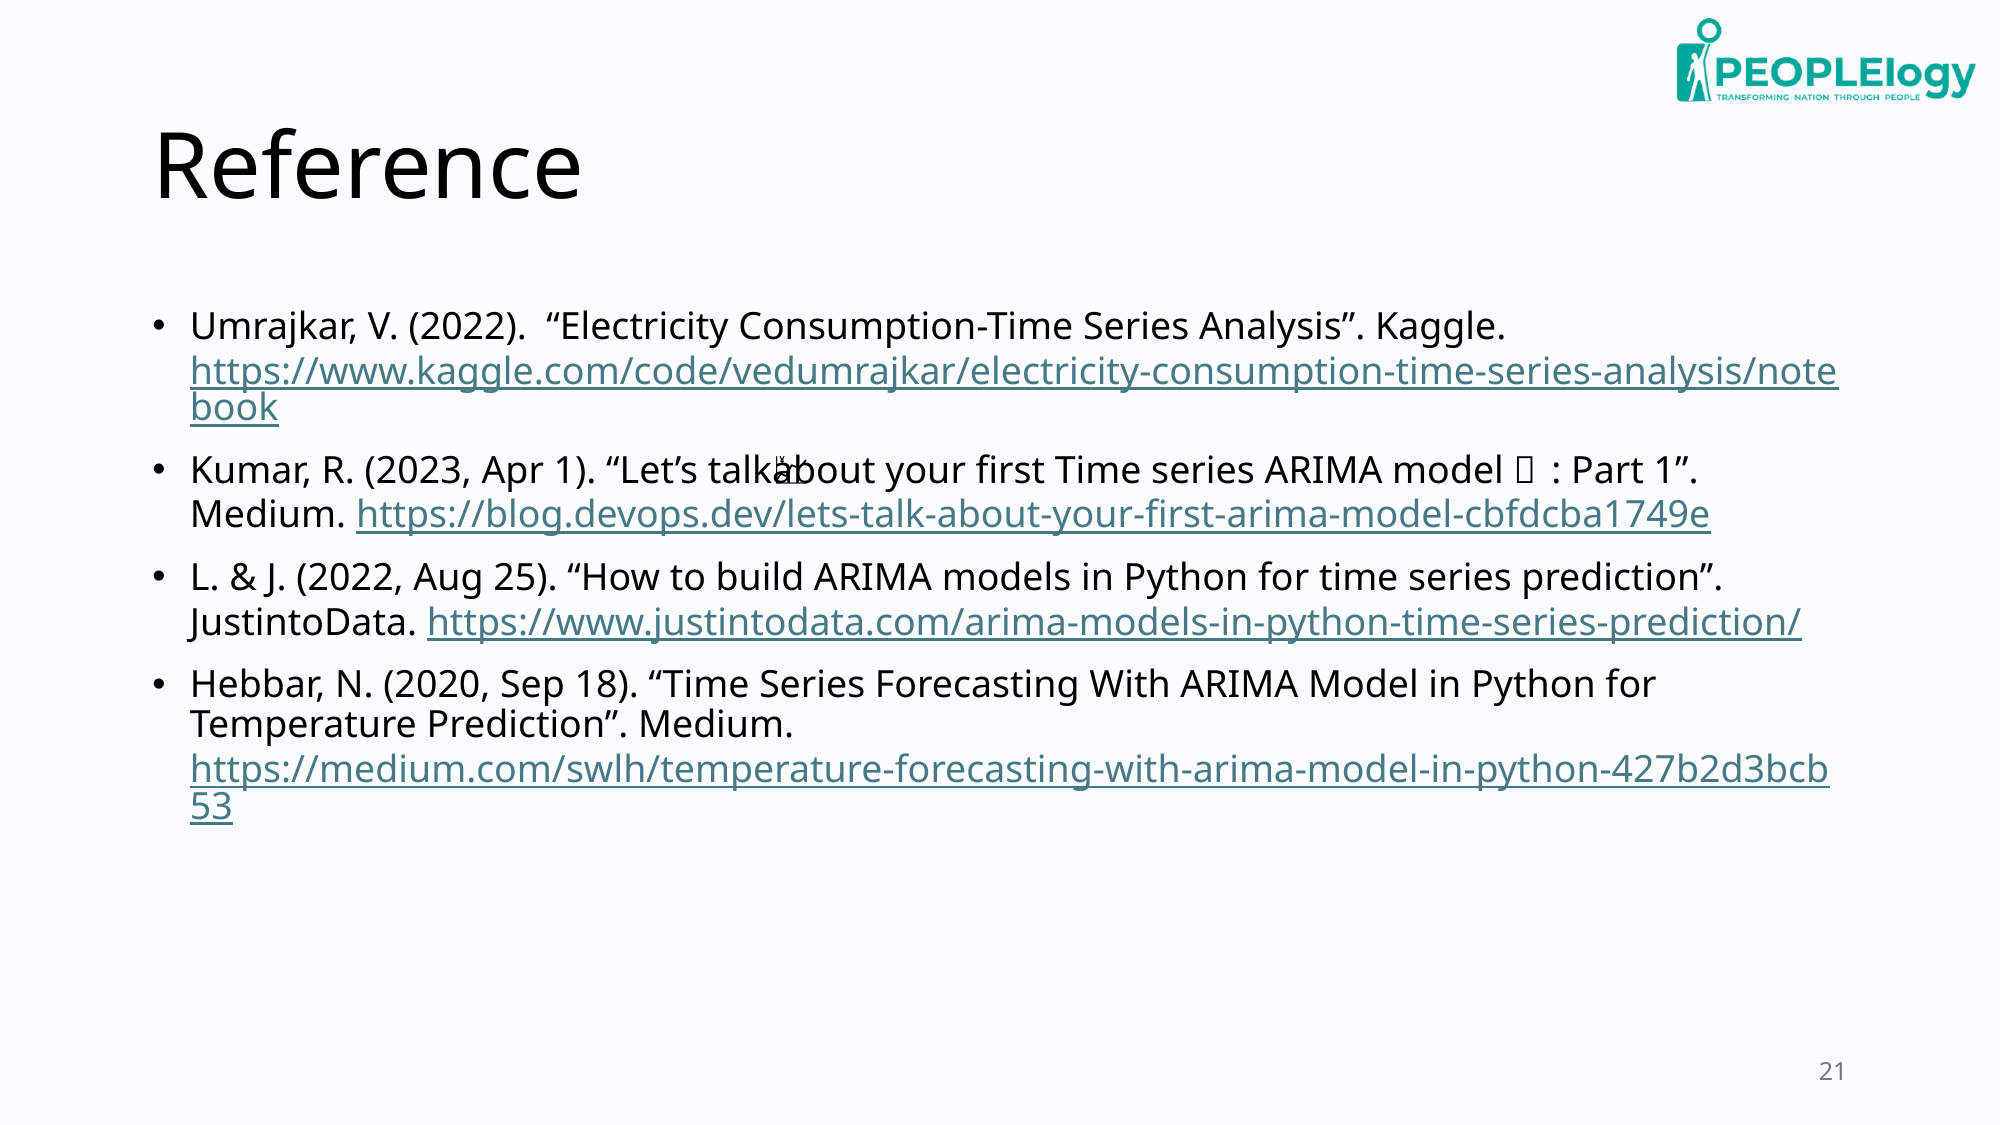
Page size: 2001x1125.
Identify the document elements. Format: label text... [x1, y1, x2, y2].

picture [1676, 18, 1976, 102]
list Umrajkar, V. (2022). “Electricity Consumption-Time Series Analysis”. Kaggle. https://www.kaggle.com/code/vedumrajkar/electricity-consumption-time-series-analysis/notebook Kumar, R. (2023, Apr 1). “Let’s talk🦜about your first Time series ARIMA model 💹: Part 1”. Medium. https://blog.devops.dev/lets-talk-about-your-first-arima-model-cbfdcba1749e L. & J. (2022, Aug 25). “How to build ARIMA models in Python for time series prediction”. JustintoData. https://www.justintodata.com/arima-models-in-python-time-series-prediction/ Hebbar, N. (2020, Sep 18). “Time Series Forecasting With ARIMA Model in Python for Temperature Prediction”. Medium. https://medium.com/swlh/temperature-forecasting-with-arima-model-in-python-427b2d3bcb53 [137, 299, 1863, 1014]
title Reference [137, 59, 1863, 278]
slide_number 21 [1412, 1042, 1863, 1103]
